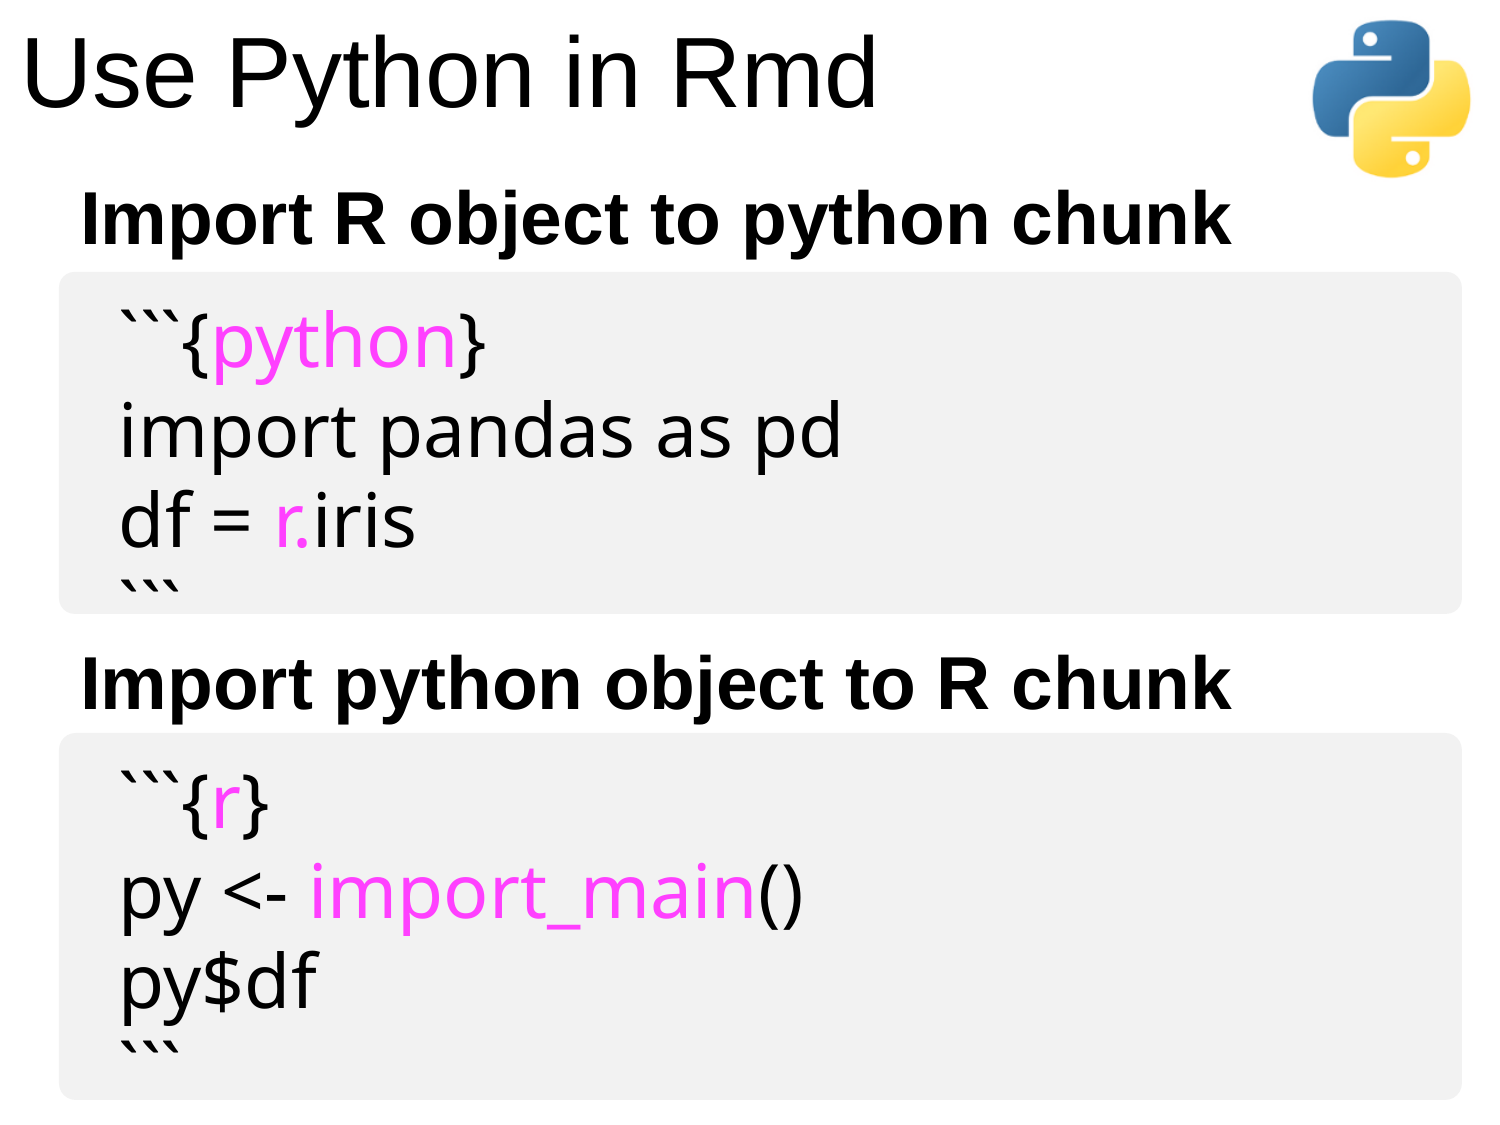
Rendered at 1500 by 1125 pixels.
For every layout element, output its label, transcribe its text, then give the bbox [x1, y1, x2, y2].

text_box [57, 731, 1463, 1101]
text_box Import python object to R chunk [65, 627, 1249, 732]
text_box Import R object to python chunk [65, 162, 1249, 268]
text_box Use Python in Rmd [5, 0, 924, 135]
picture [1291, 0, 1500, 190]
text_box ```{python} import pandas as pd df = r.iris ``` [104, 285, 1417, 660]
text_box [57, 270, 1463, 615]
text_box ```{r} py <- import_main() py$df ``` [104, 746, 1417, 1122]
